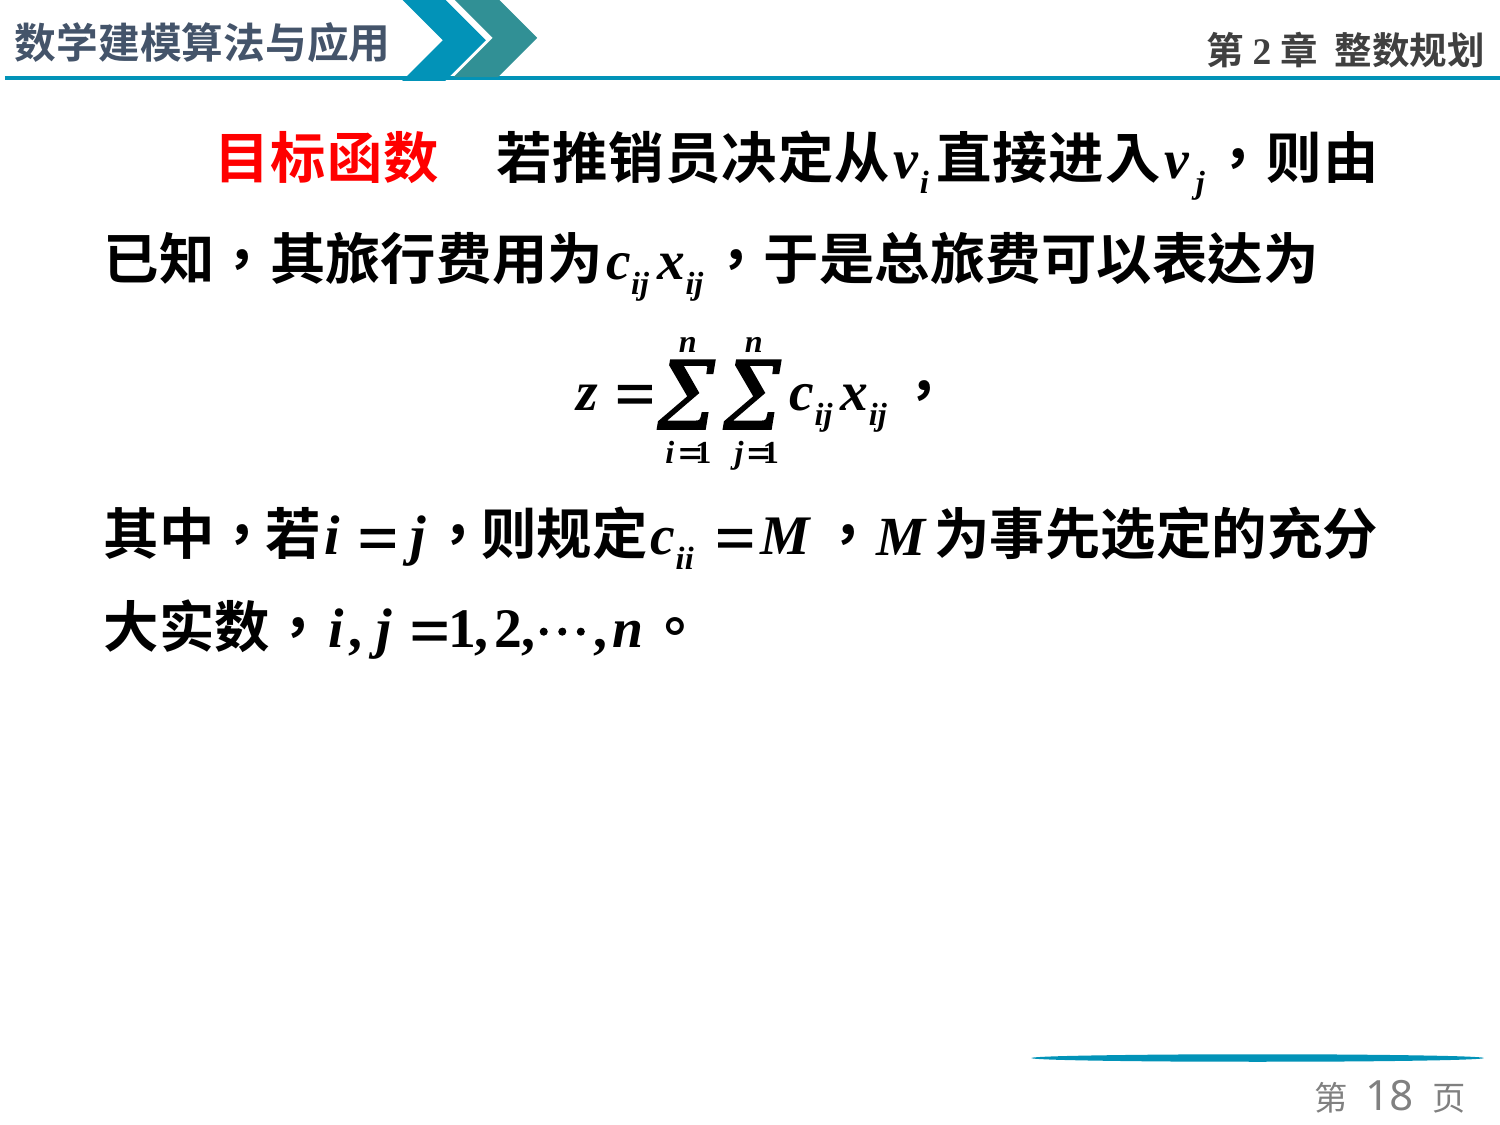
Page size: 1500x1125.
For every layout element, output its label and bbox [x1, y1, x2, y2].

text_box [103, 121, 1379, 991]
